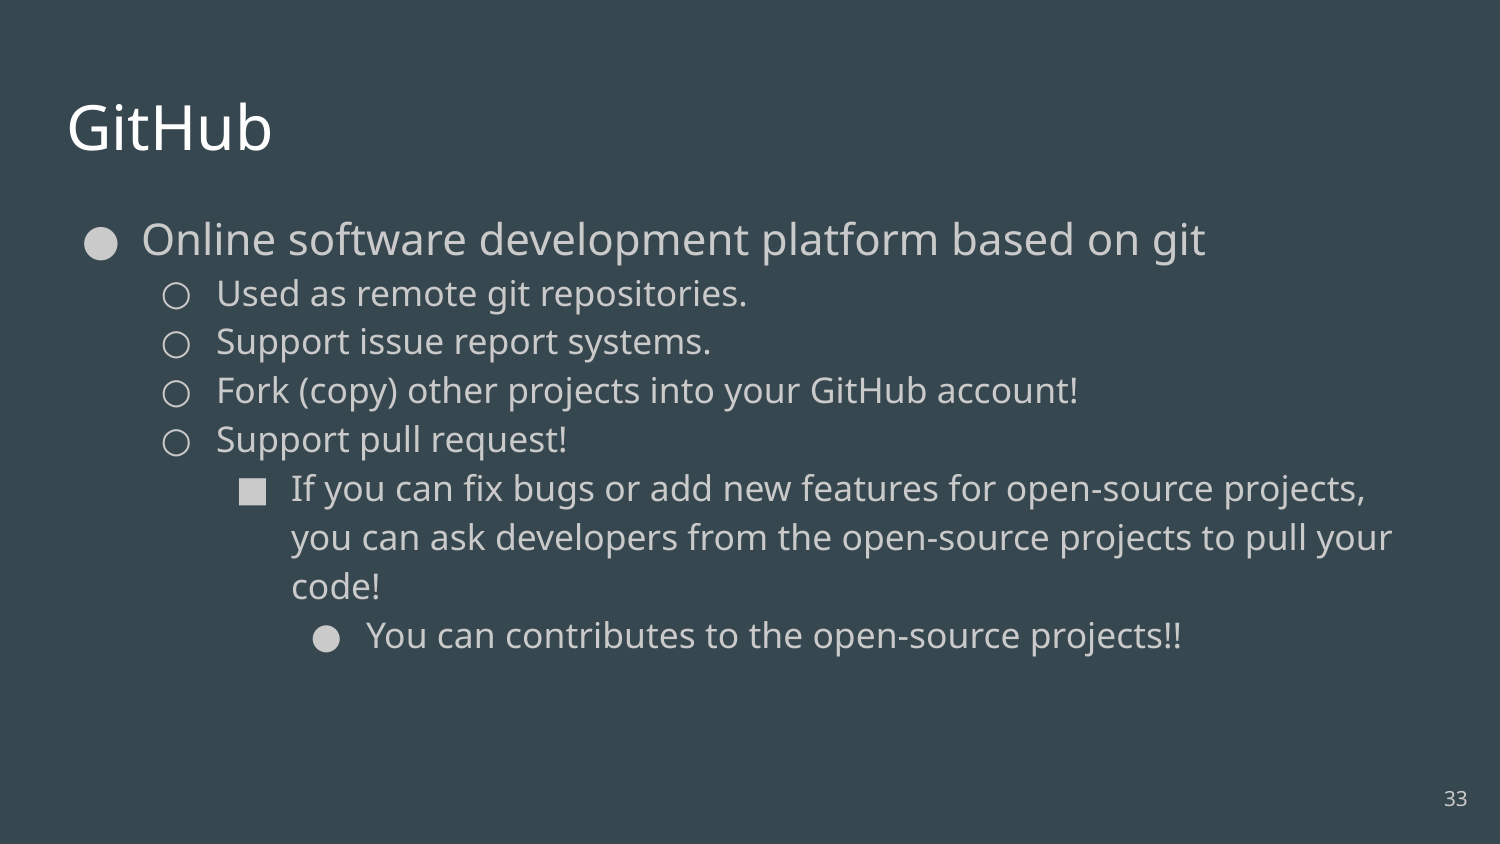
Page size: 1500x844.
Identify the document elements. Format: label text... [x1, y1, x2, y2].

title GitHub [51, 72, 1449, 167]
list Online software development platform based on git Used as remote git repositories. Support issue report systems. Fork (copy) other projects into your GitHub account! Support pull request! If you can fix bugs or add new features for open-source projects, you can ask developers from the open-source projects to pull your code! You can contributes to the open-source projects!! [51, 189, 1449, 750]
slide_number ‹#› [1392, 767, 1483, 833]
